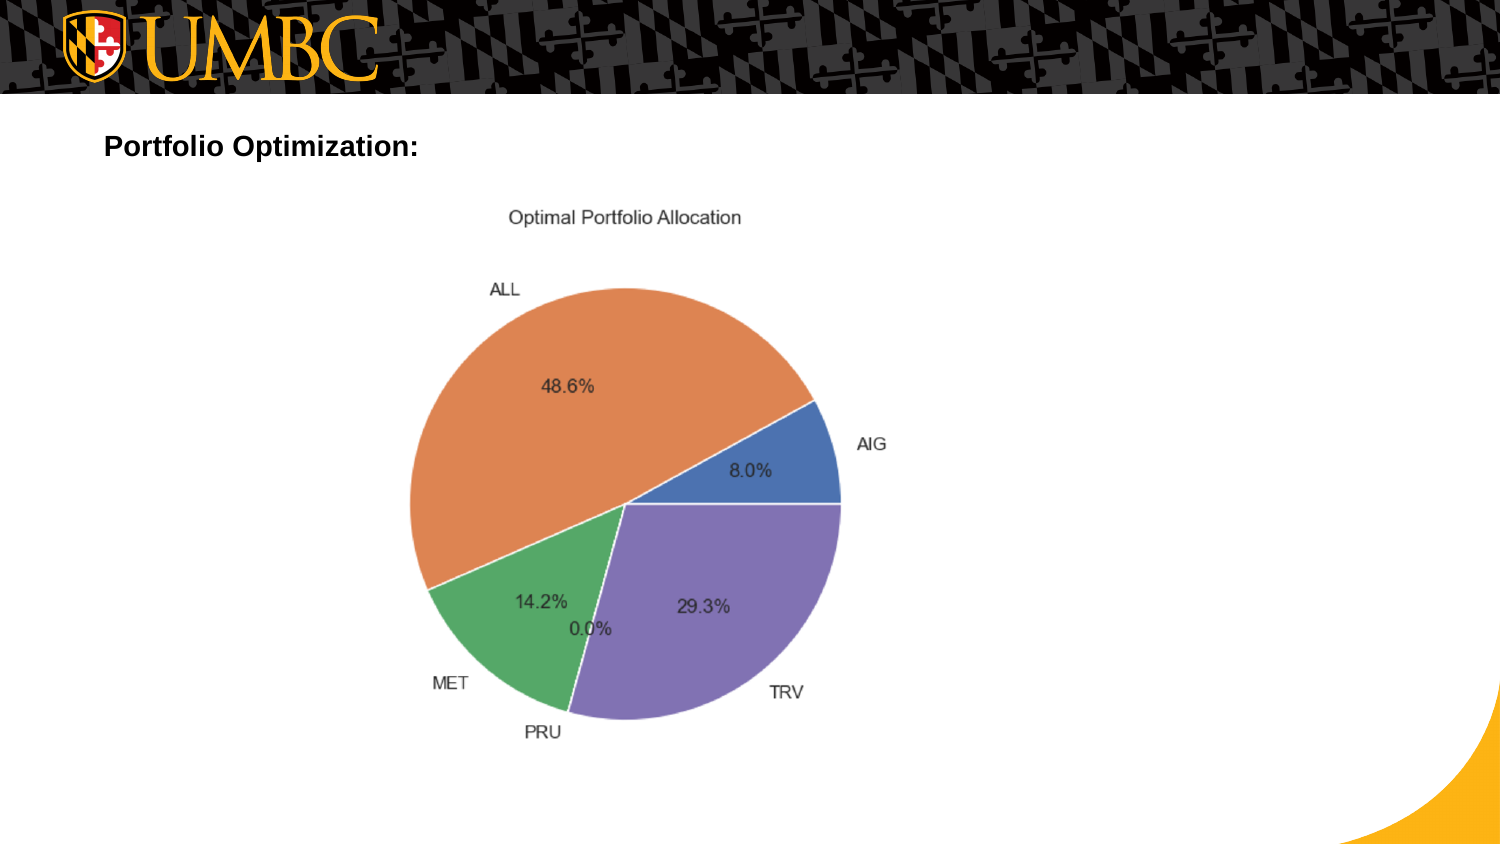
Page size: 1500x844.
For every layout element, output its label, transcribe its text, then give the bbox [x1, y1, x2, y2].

picture [0, 0, 1500, 94]
picture [1338, 679, 1500, 844]
picture [349, 195, 964, 780]
text_box Portfolio Optimization: [89, 120, 739, 171]
